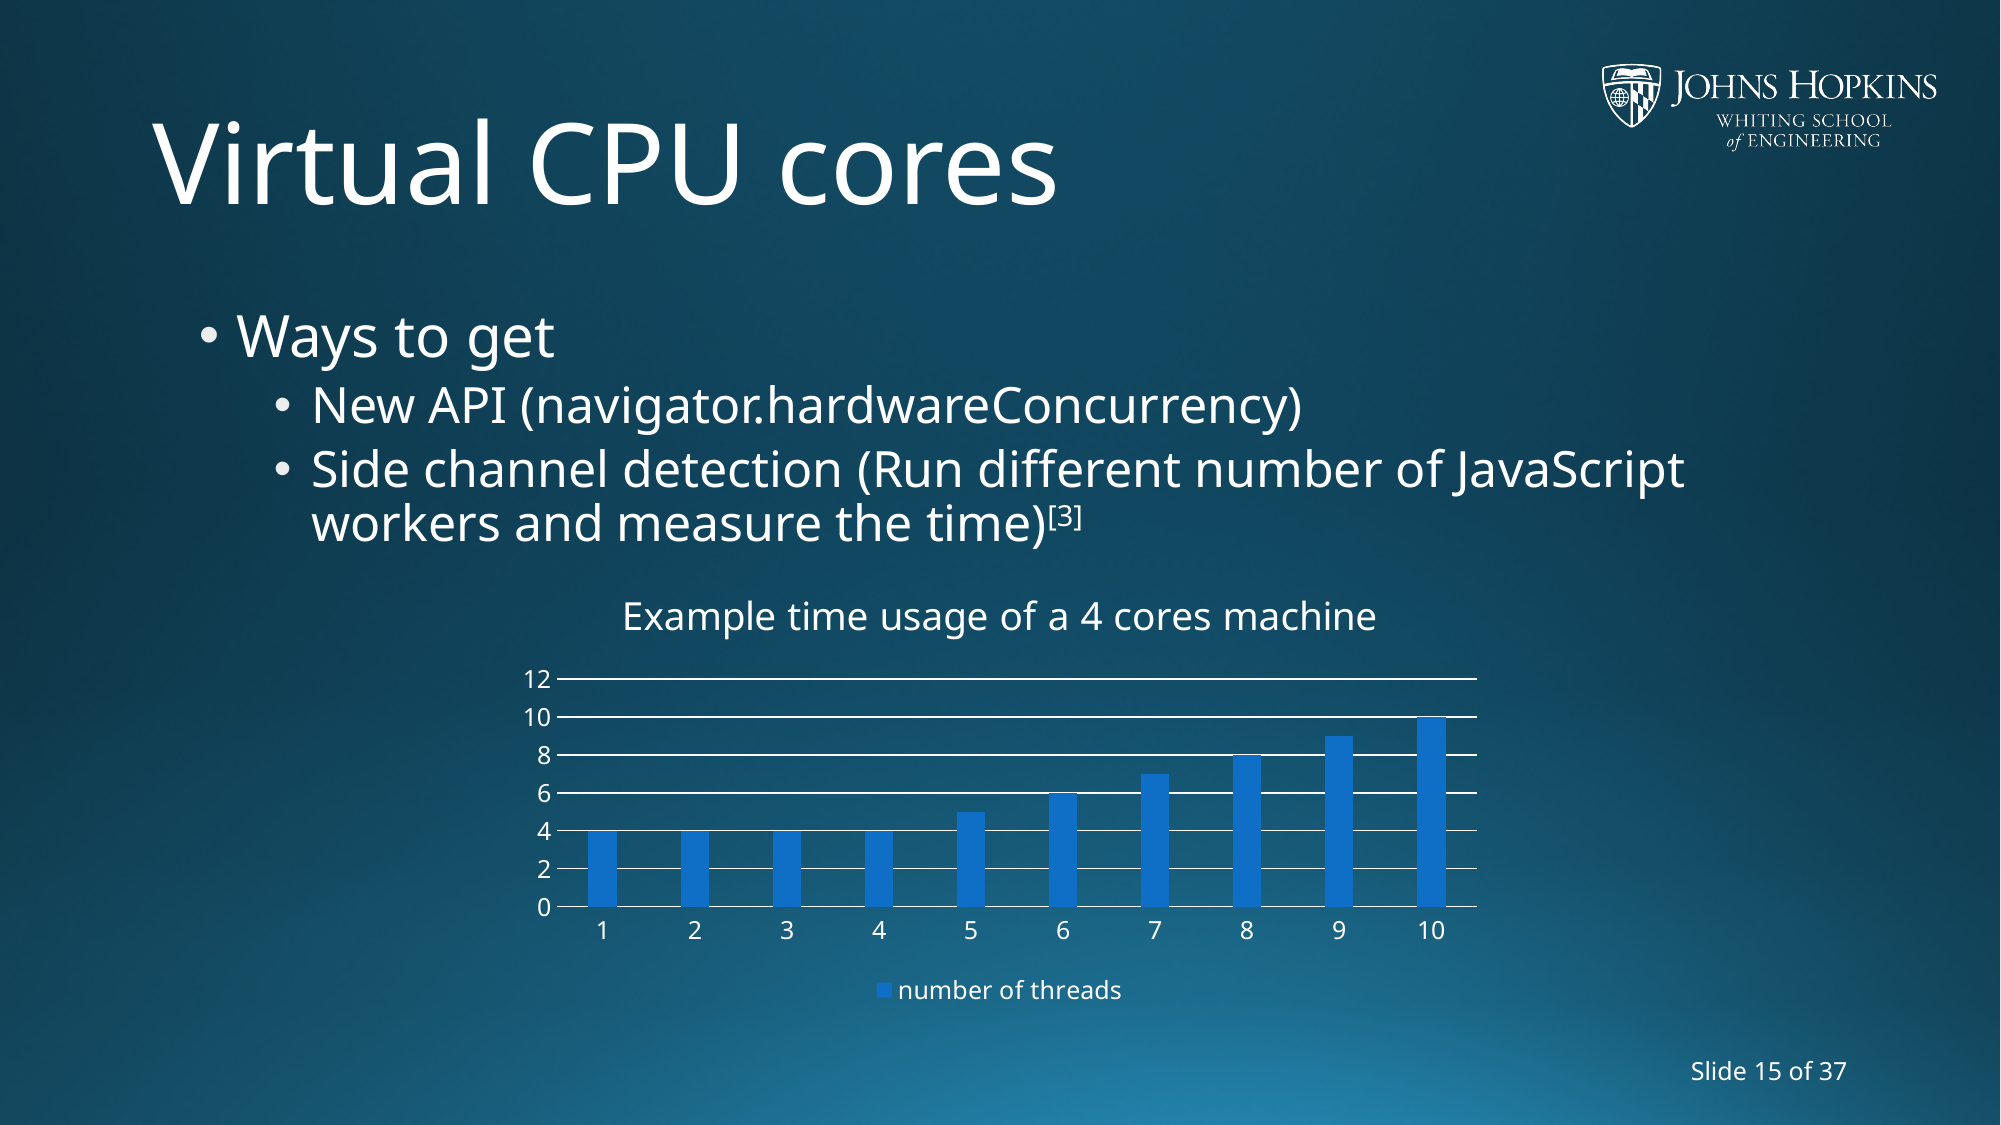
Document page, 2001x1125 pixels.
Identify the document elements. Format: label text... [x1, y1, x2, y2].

title Virtual CPU cores [137, 59, 1863, 278]
picture [0, 0, 2001, 1125]
slide_number Slide 15 of 37 [1412, 1042, 1863, 1103]
list Ways to get New API (navigator.hardwareConcurrency) Side channel detection (Run different number of JavaScript workers and measure the time)[3] [183, 299, 1863, 1014]
chart [502, 559, 1497, 1014]
